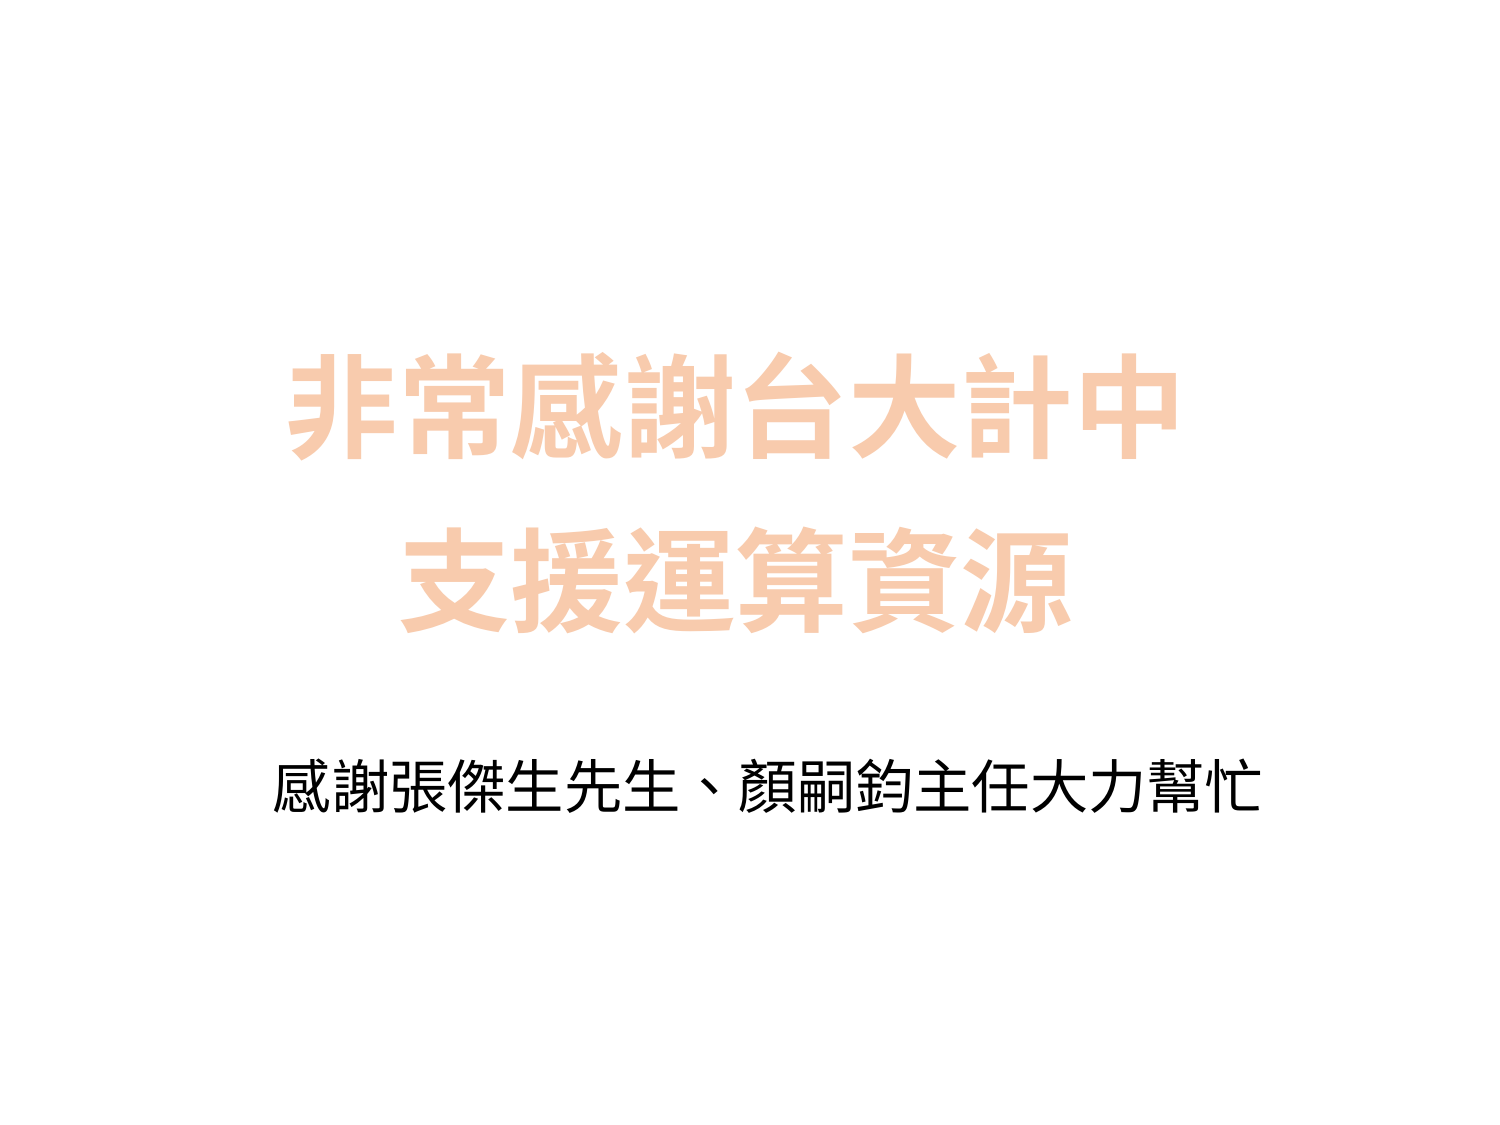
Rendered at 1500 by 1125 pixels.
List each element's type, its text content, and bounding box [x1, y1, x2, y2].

text_box 支援運算資源 [383, 503, 1089, 654]
text_box 感謝張傑生先生、顏嗣鈞主任大力幫忙 [190, 742, 1346, 828]
text_box 非常感謝台大計中 [270, 329, 1201, 480]
